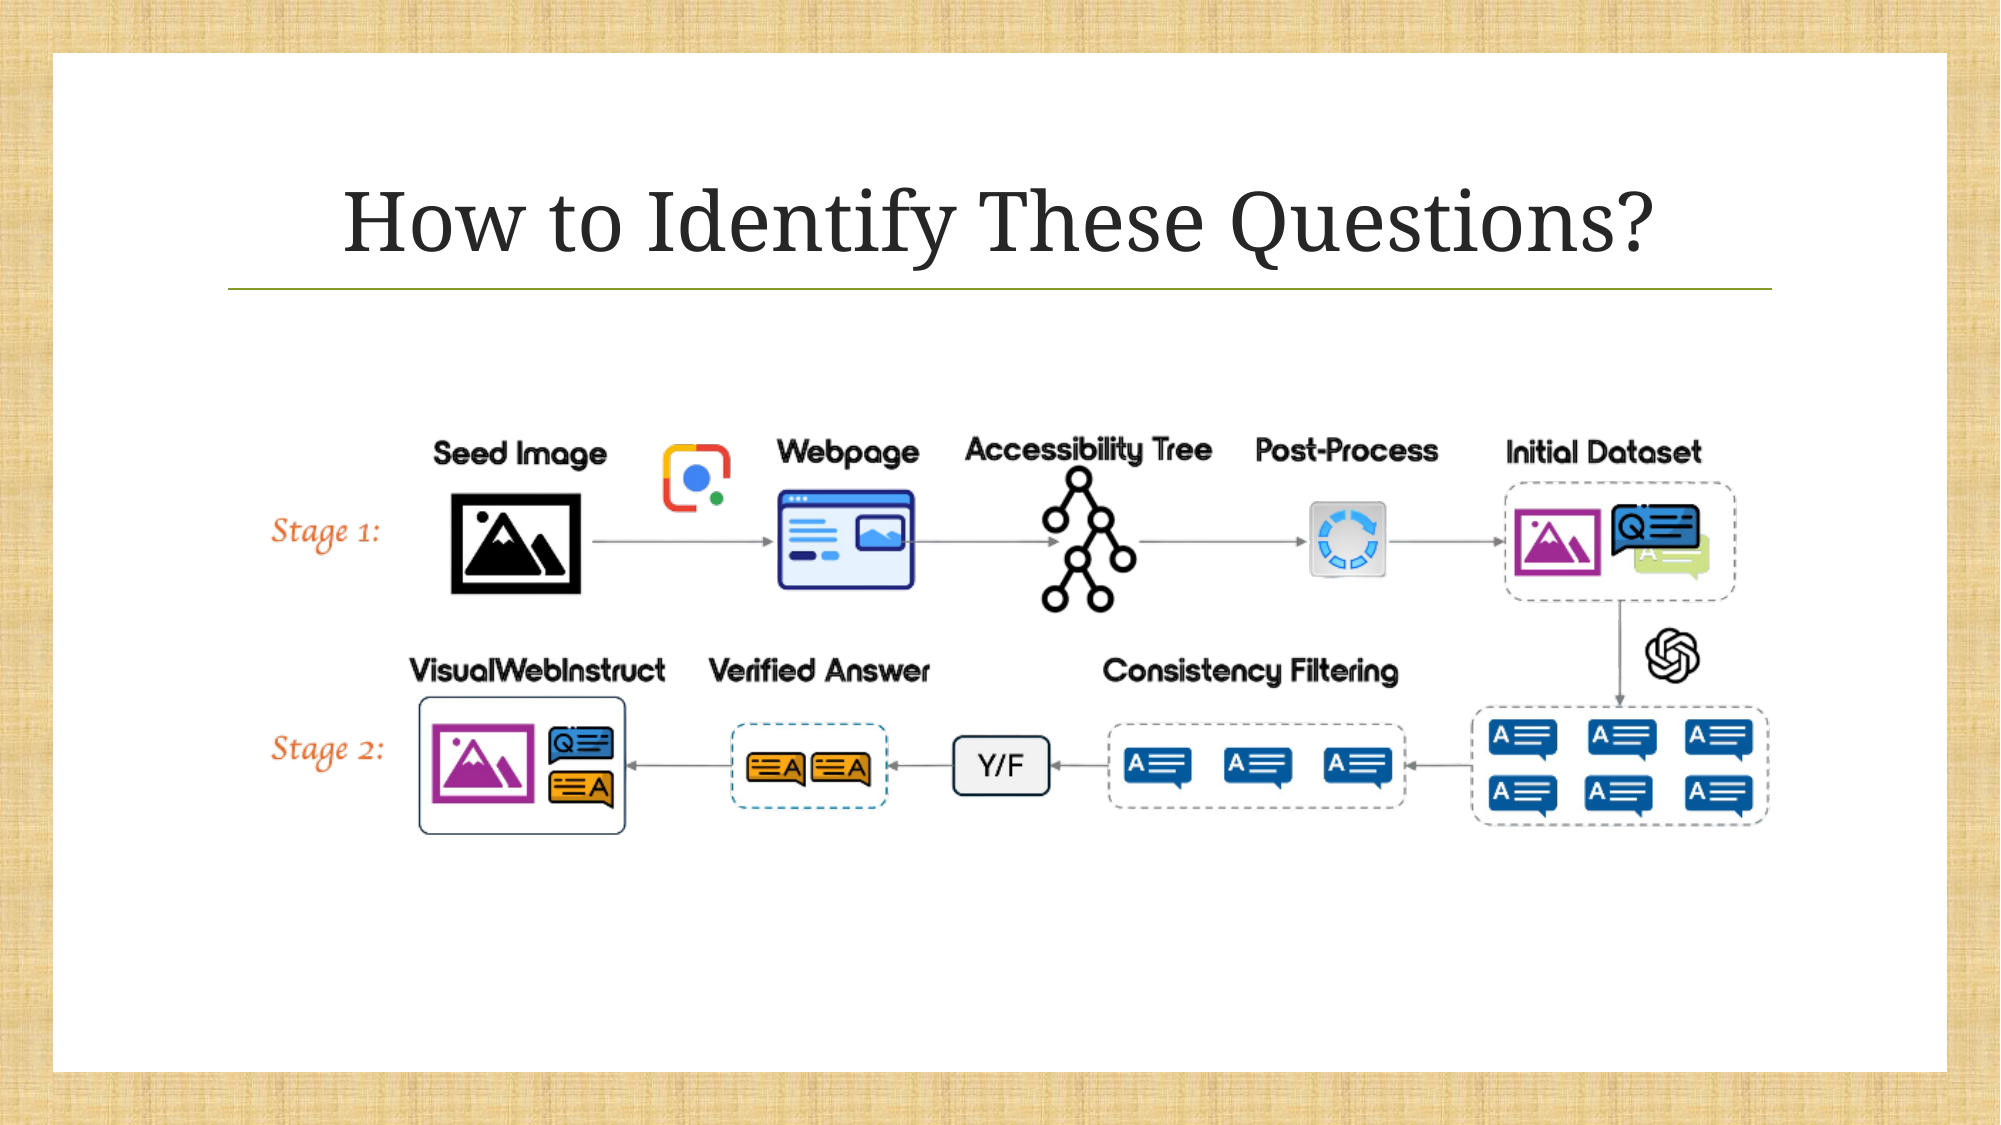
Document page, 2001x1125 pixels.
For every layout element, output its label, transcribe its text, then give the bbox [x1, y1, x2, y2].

picture [0, 0, 2000, 1125]
title How to Identify These Questions? [212, 161, 1788, 276]
